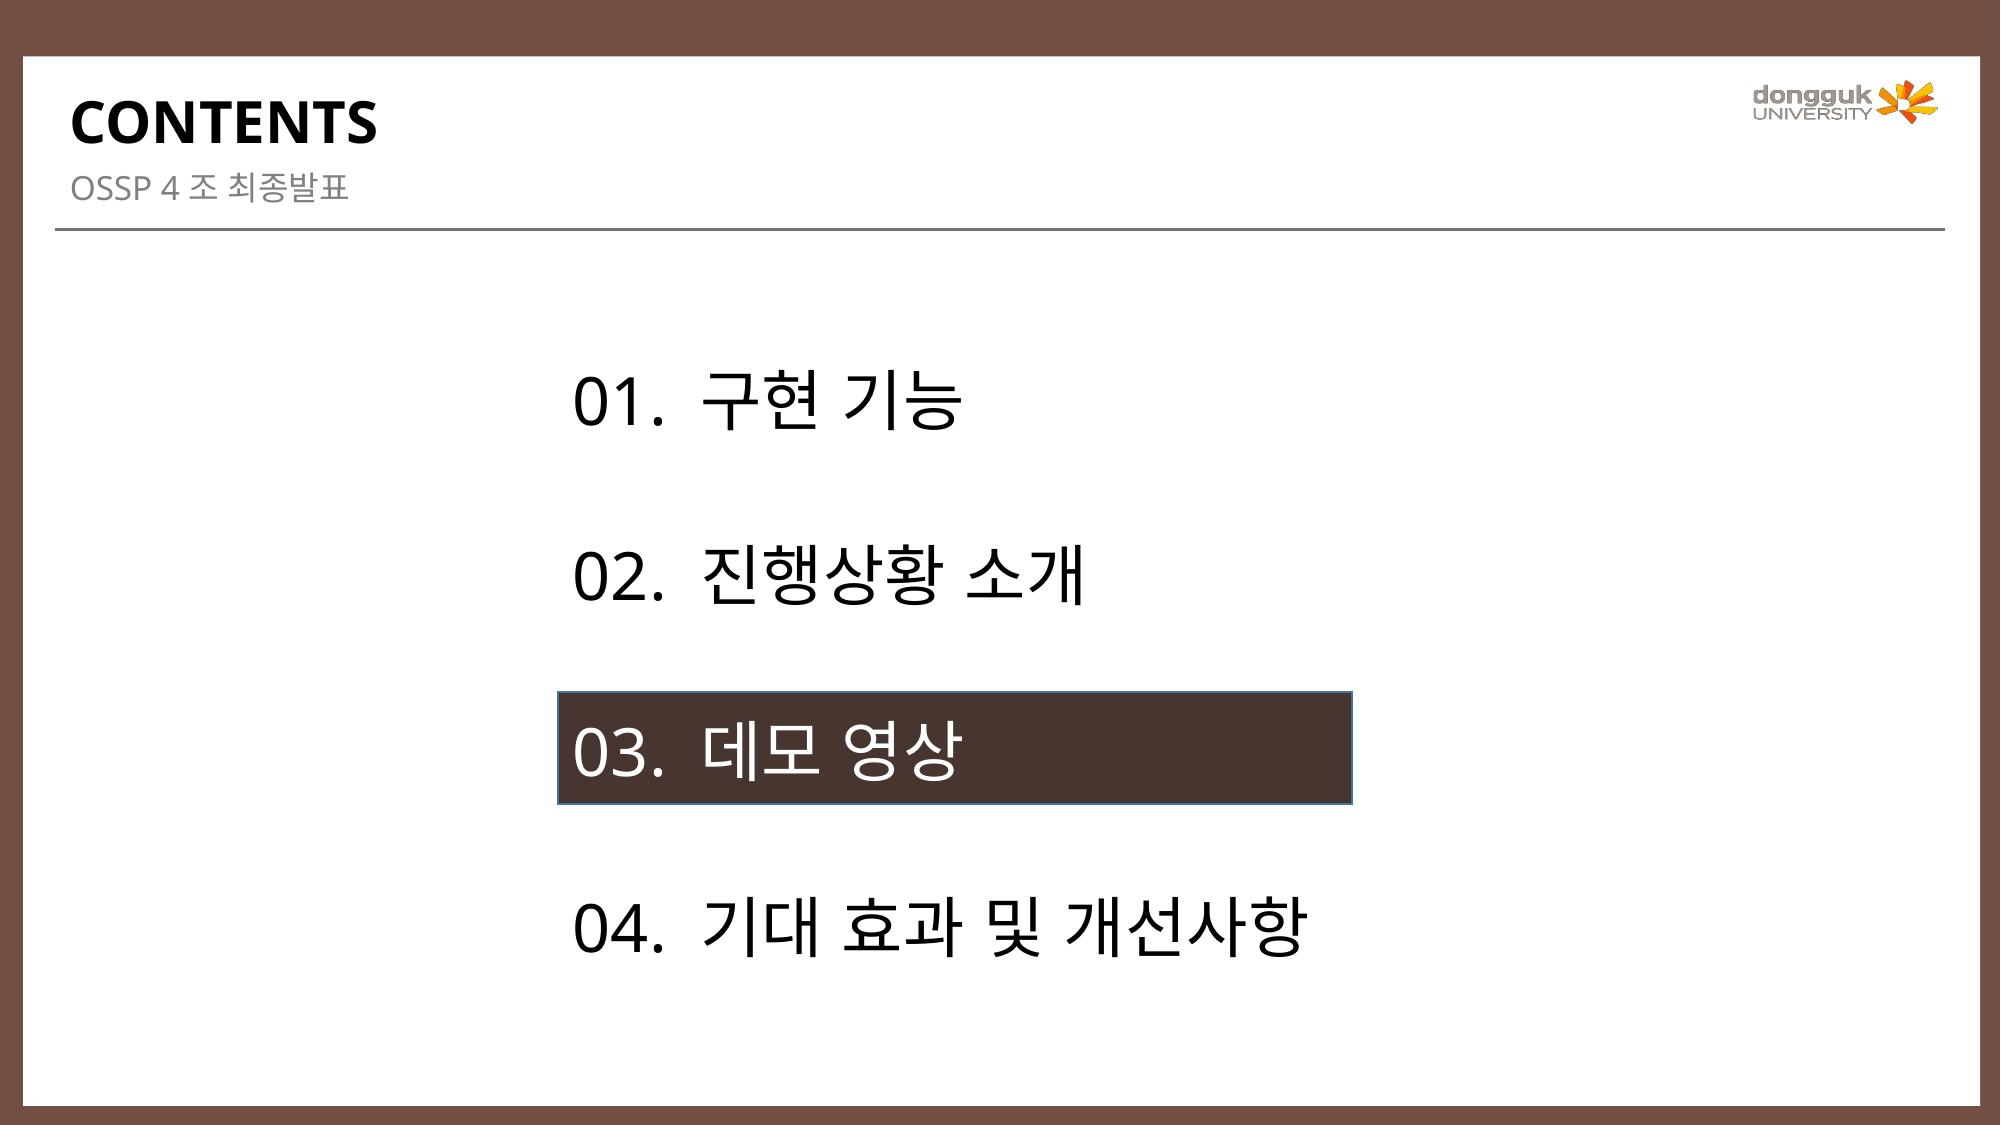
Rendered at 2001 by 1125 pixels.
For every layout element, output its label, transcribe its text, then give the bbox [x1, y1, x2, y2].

text_box [1753, 78, 1940, 125]
text_box [23, 56, 1981, 1106]
text_box CONTENTS [54, 78, 423, 163]
text_box OSSP 4조 최종발표 [55, 160, 539, 215]
text_box 01. 구현 기능 02. 진행상황 소개 03. 데모 영상 04. 기대 효과 및 개선사항 [557, 342, 1512, 974]
